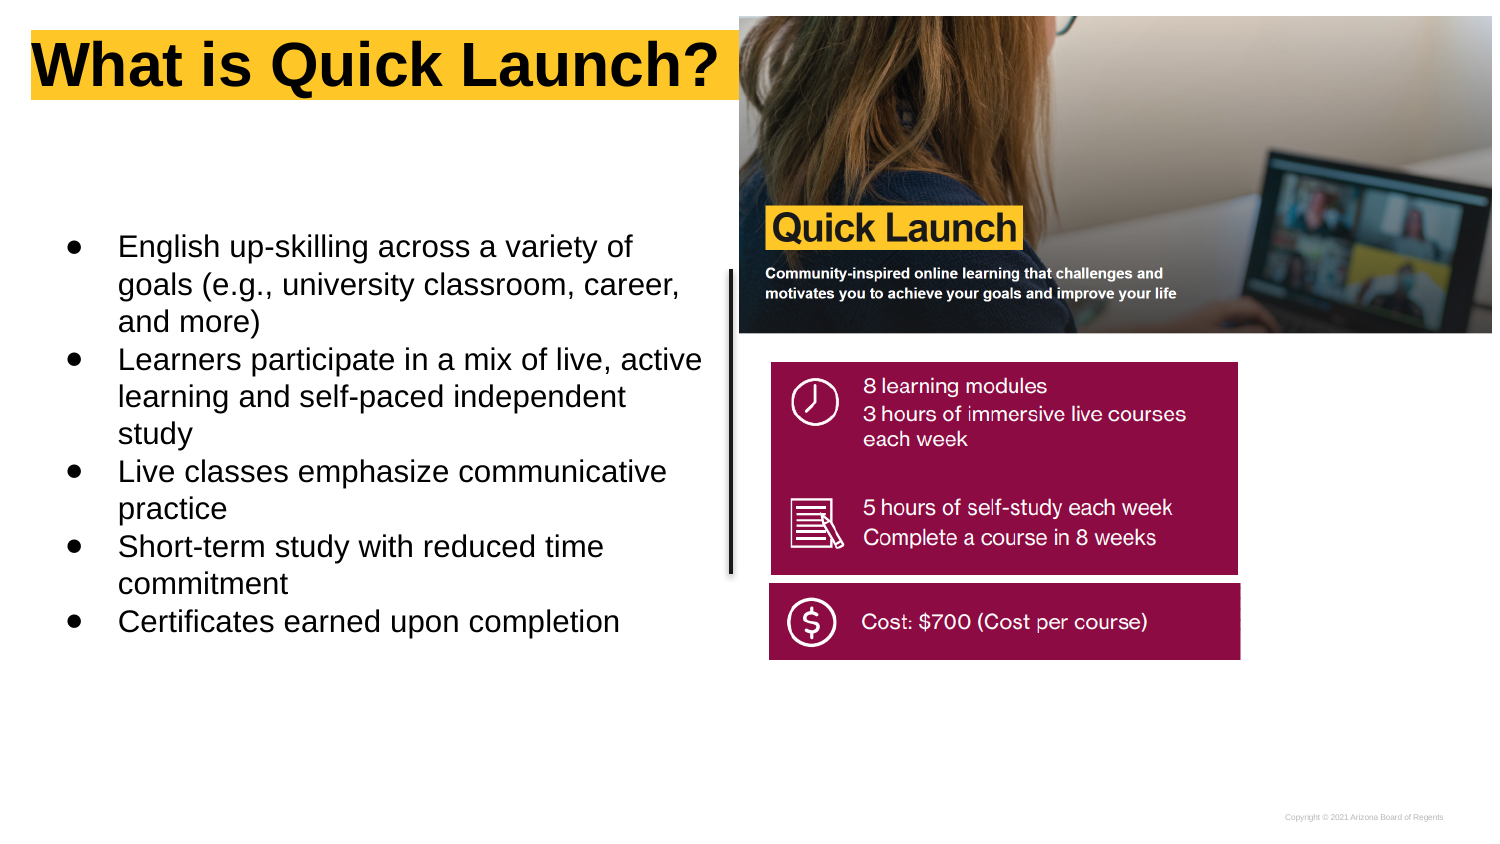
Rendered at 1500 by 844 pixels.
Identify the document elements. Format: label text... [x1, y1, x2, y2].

picture [739, 15, 1492, 334]
text_box English up-skilling across a variety of goals (e.g., university classroom, career, and more) Learners participate in a mix of live, active learning and self-paced independent study Live classes emphasize communicative practice Short-term study with reduced time commitment Certificates earned upon completion [9, 144, 723, 757]
text_box What is Quick Launch? [16, 16, 737, 133]
picture [768, 583, 1242, 660]
picture [768, 362, 1239, 575]
